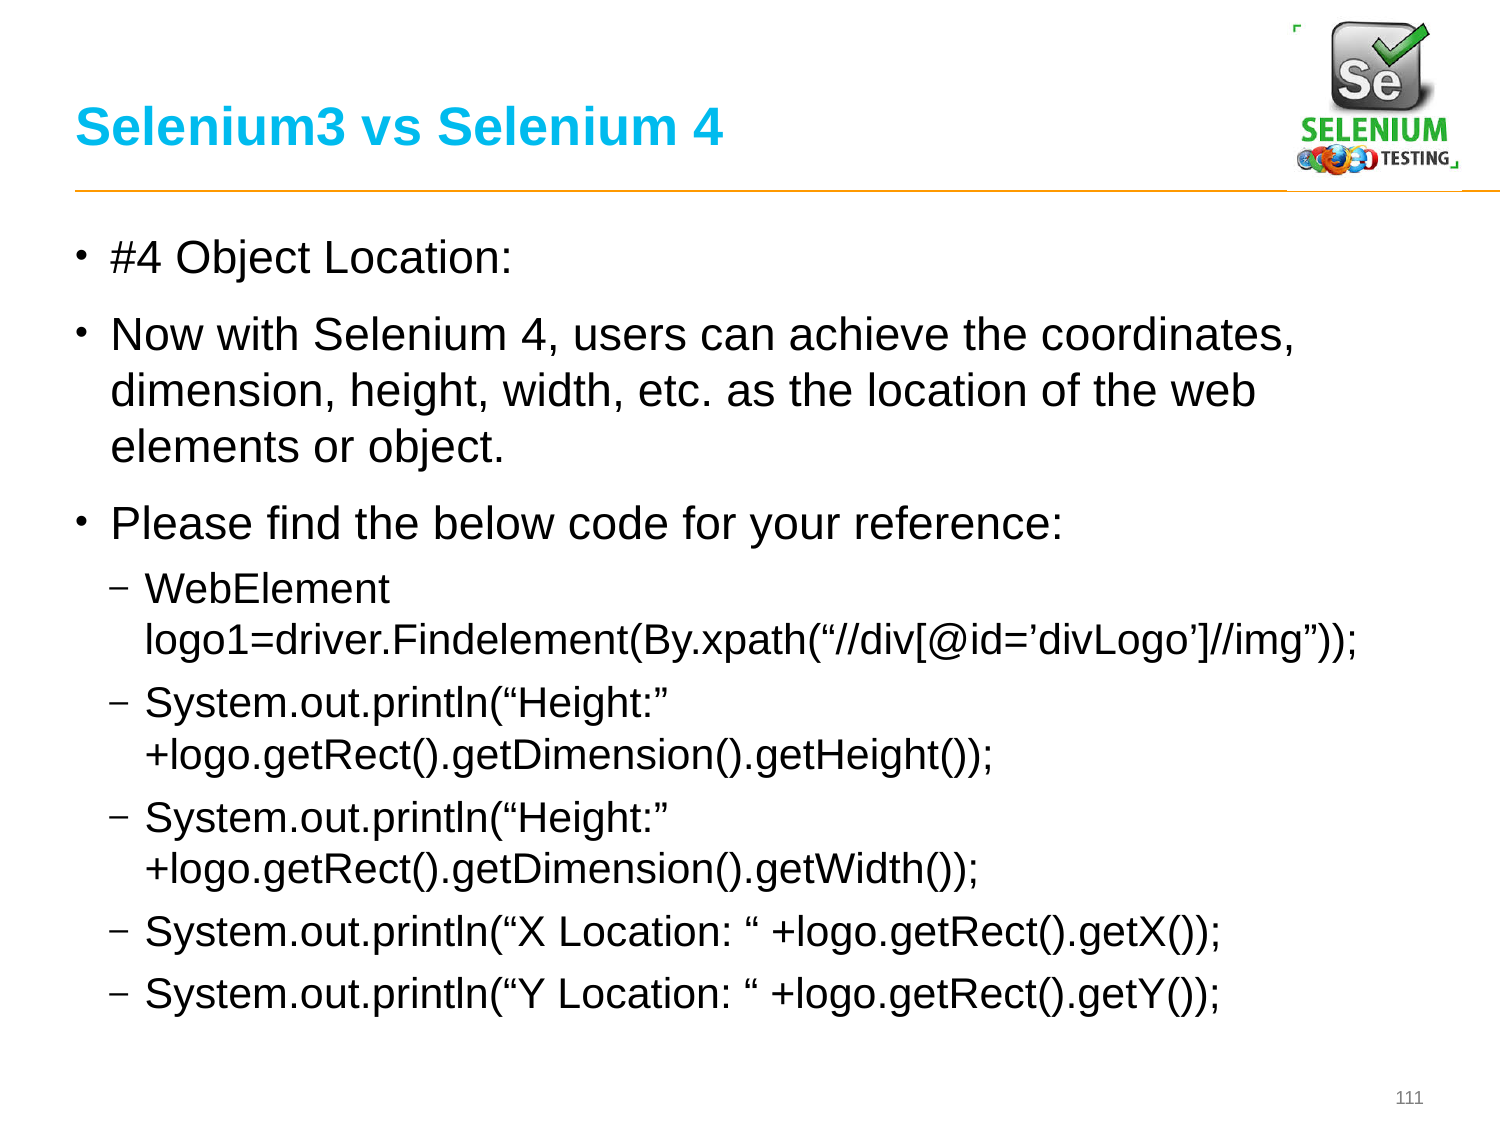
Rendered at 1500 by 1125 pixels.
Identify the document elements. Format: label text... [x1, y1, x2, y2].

title Selenium3 vs Selenium 4 [75, 27, 1422, 157]
picture [1287, 16, 1462, 191]
list #4 Object Location: Now with Selenium 4, users can achieve the coordinates, dimension, height, width, etc. as the location of the web elements or object. Please find the below code for your reference: WebElement logo1=driver.Findelement(By.xpath(“//div[@id=’divLogo’]//img”)); System.out.println(“Height:” +logo.getRect().getDimension().getHeight()); System.out.println(“Height:” +logo.getRect().getDimension().getWidth()); System.out.println(“X Location: “ +logo.getRect().getX()); System.out.println(“Y Location: “ +logo.getRect().getY()); [75, 226, 1425, 1018]
